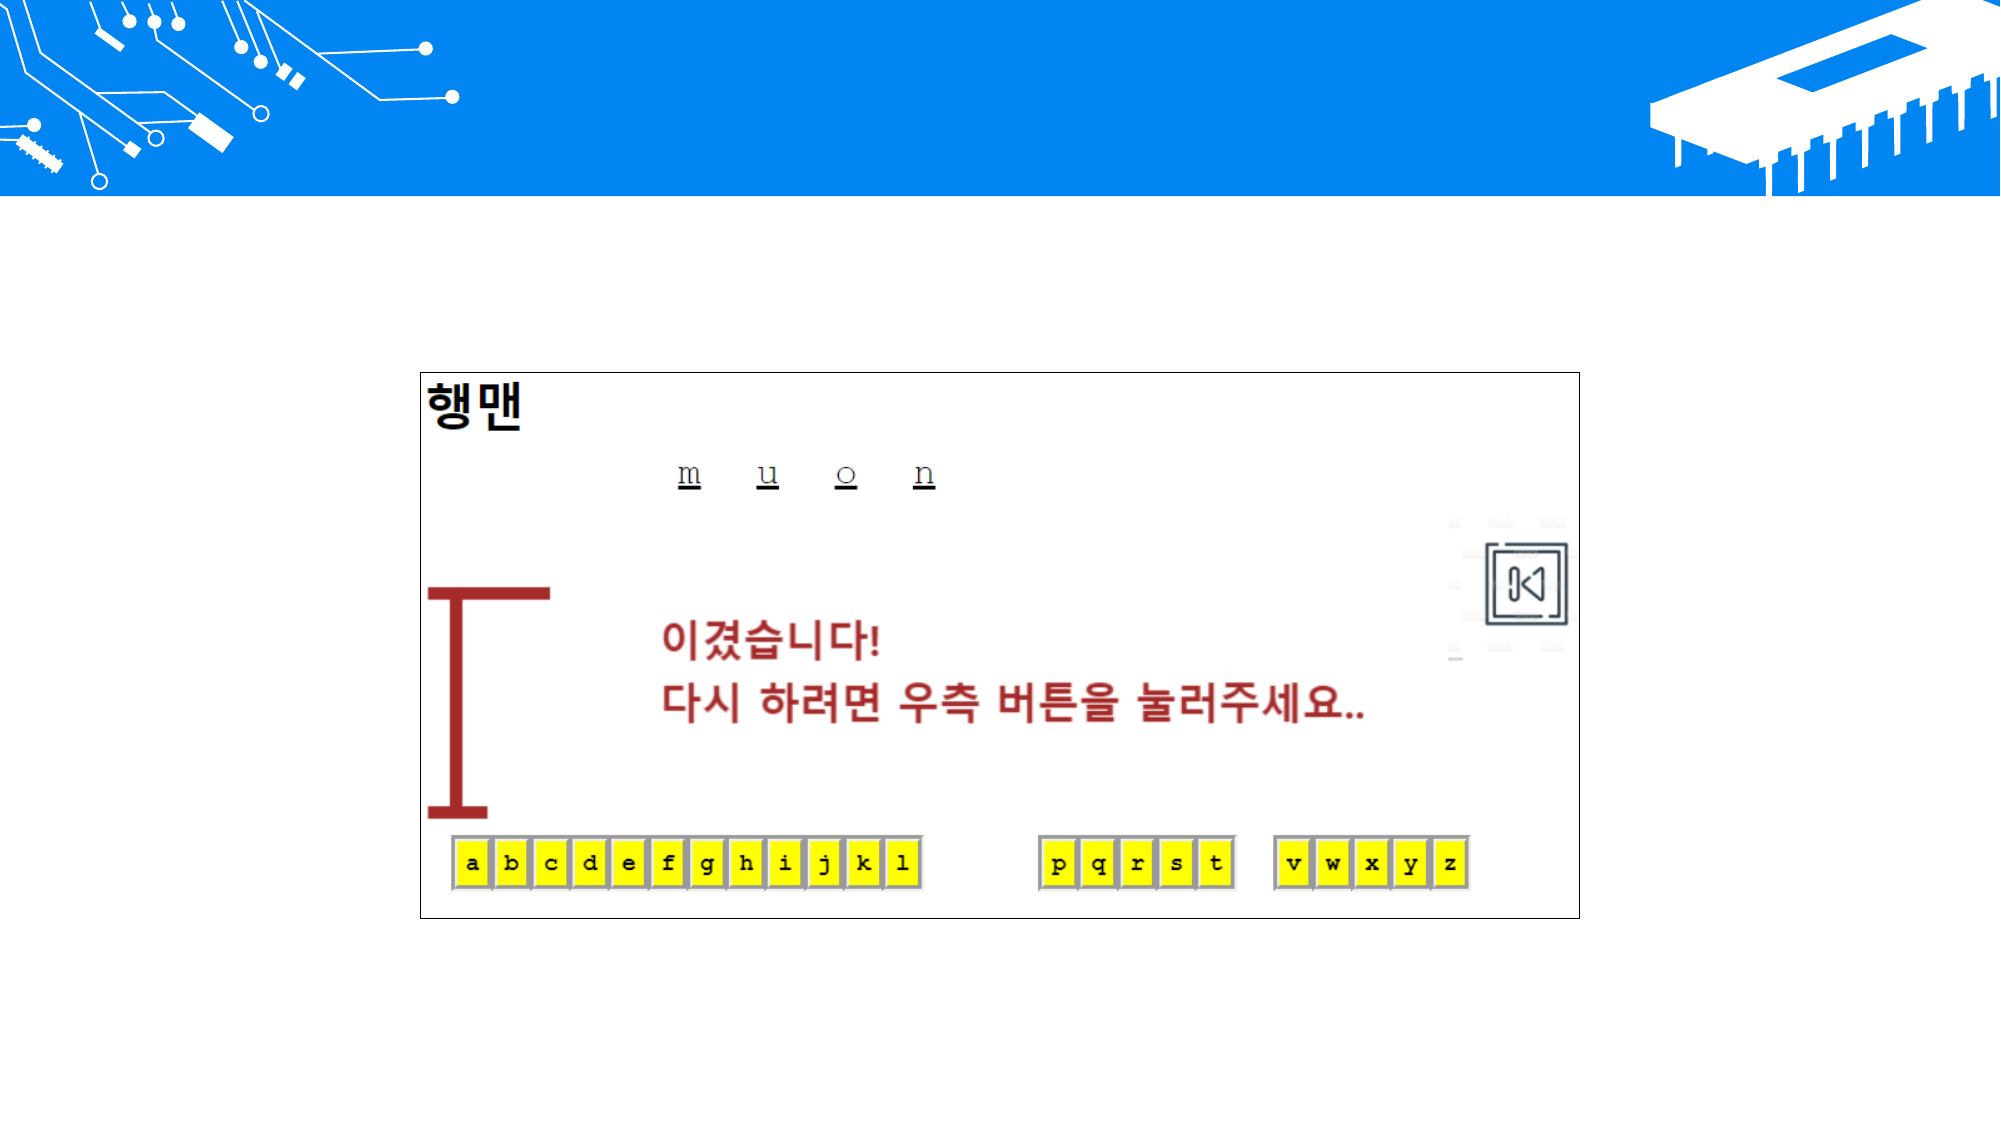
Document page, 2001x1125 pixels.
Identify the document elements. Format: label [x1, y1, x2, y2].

picture [420, 372, 1580, 919]
